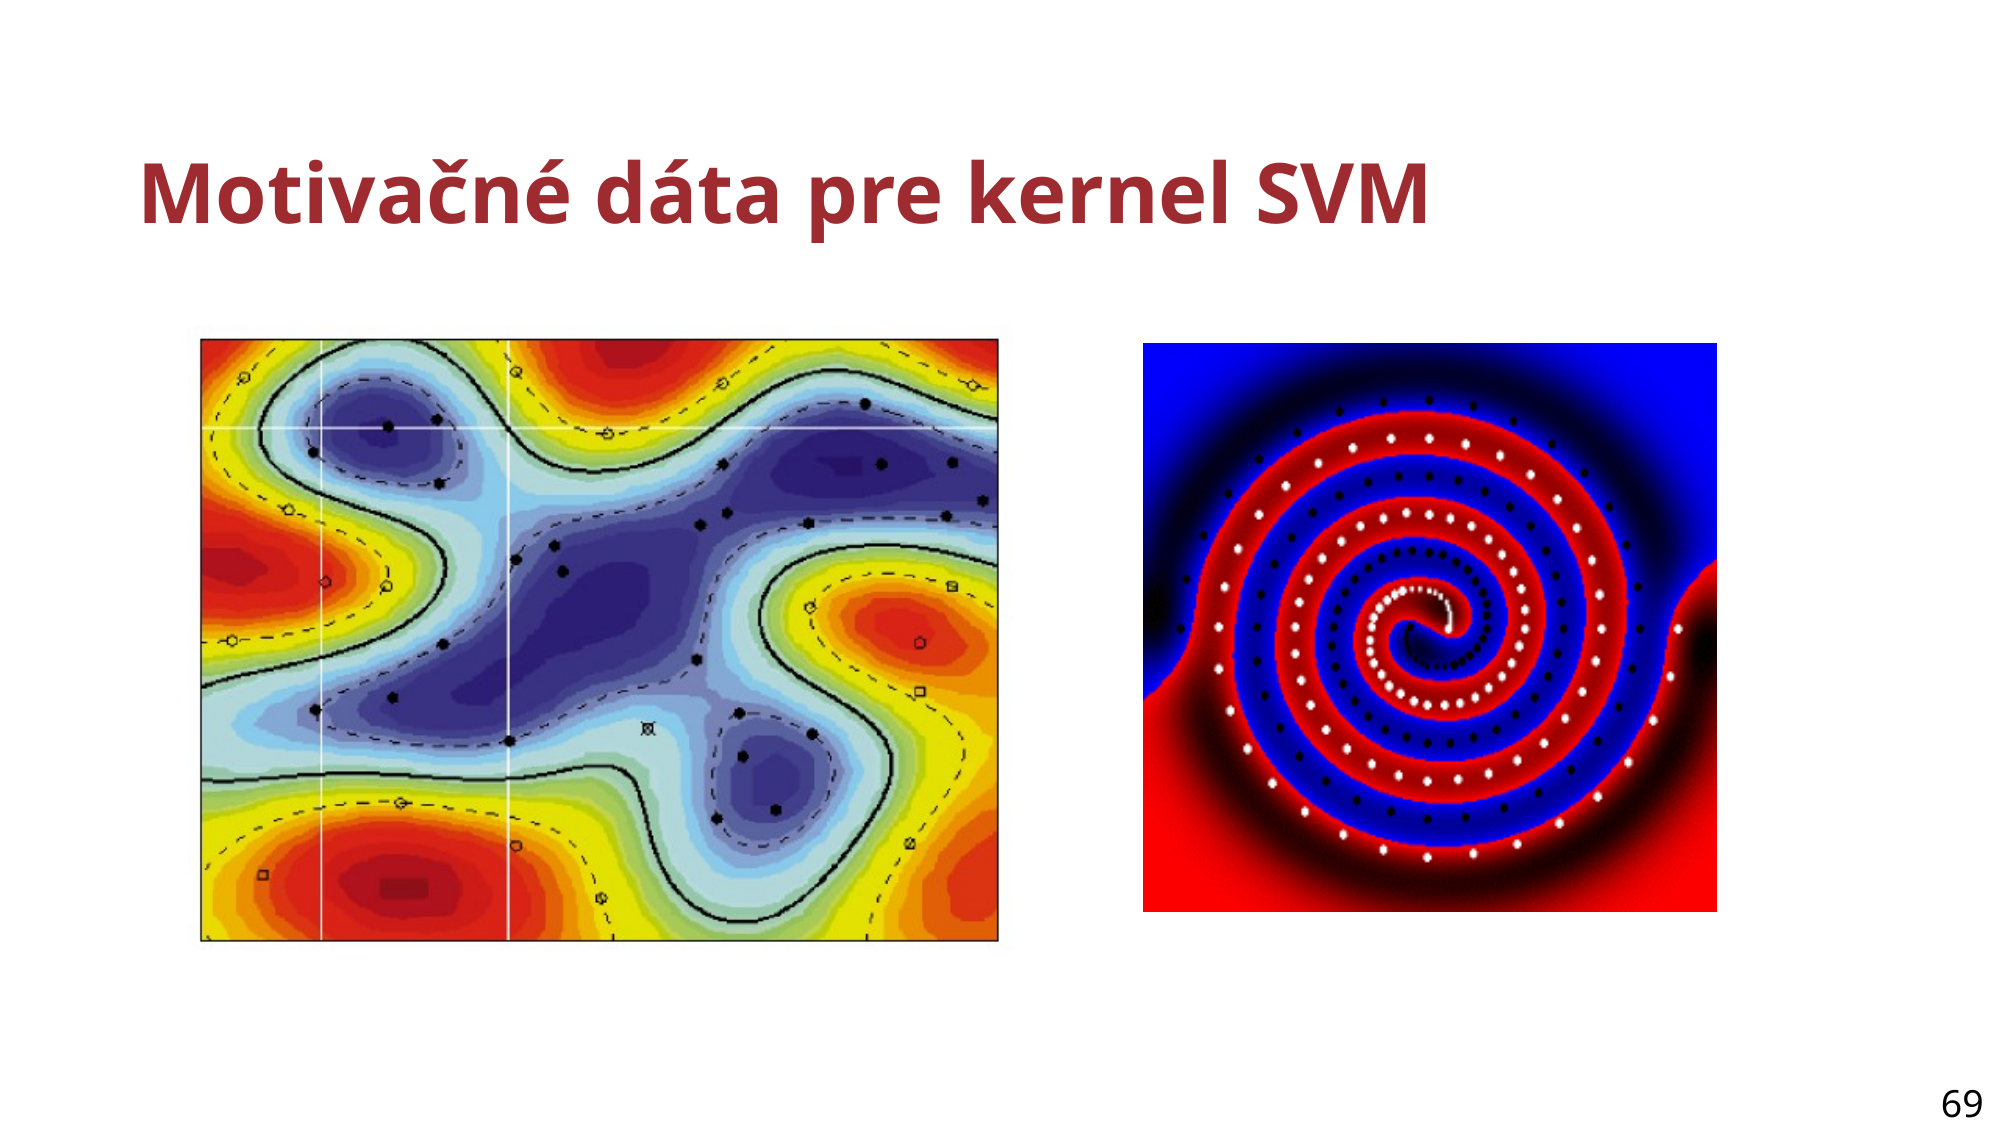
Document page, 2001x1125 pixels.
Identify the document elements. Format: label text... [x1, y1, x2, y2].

picture [1143, 343, 1717, 912]
title Motivačné dáta pre kernel SVM [137, 116, 1717, 278]
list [188, 325, 1013, 956]
